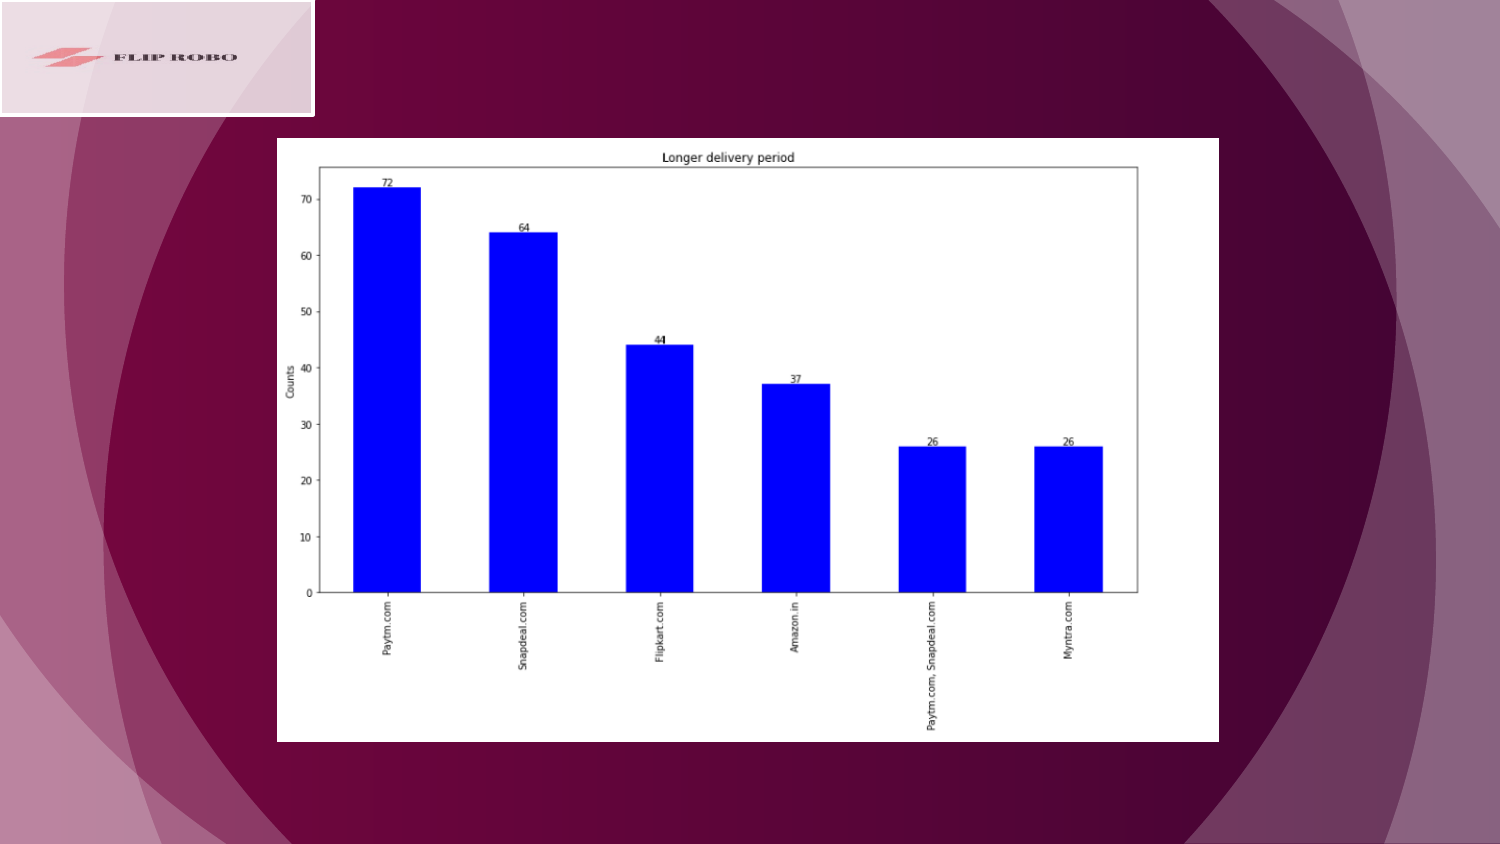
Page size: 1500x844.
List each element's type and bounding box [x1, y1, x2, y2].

picture [277, 138, 1219, 742]
